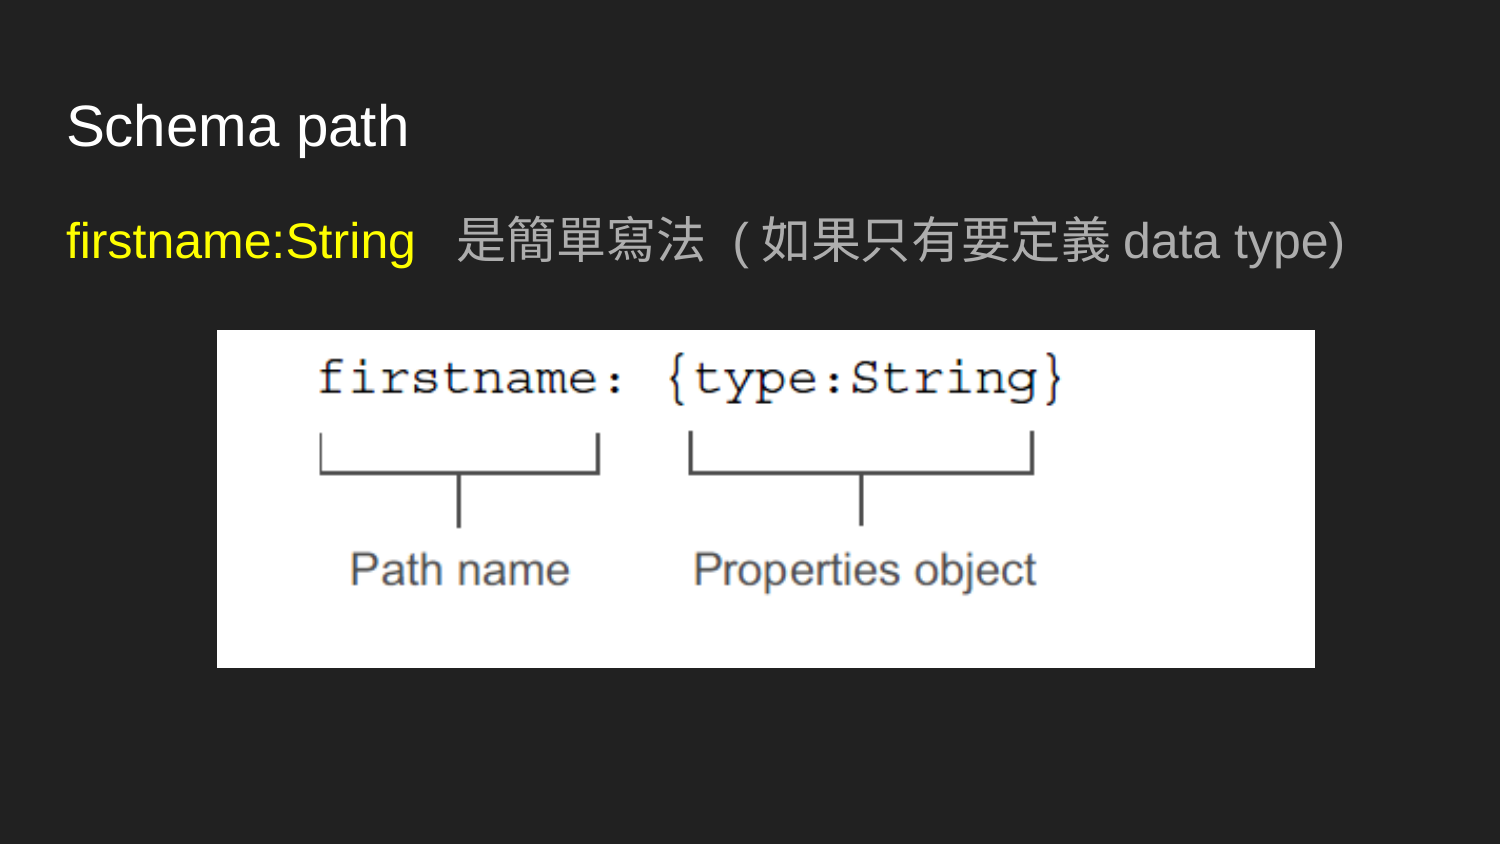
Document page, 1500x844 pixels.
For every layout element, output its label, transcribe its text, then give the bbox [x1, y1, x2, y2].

list firstname:String 是簡單寫法 (如果只有要定義data type) [51, 184, 1449, 745]
picture [216, 330, 1315, 669]
title Schema path [51, 72, 1449, 167]
